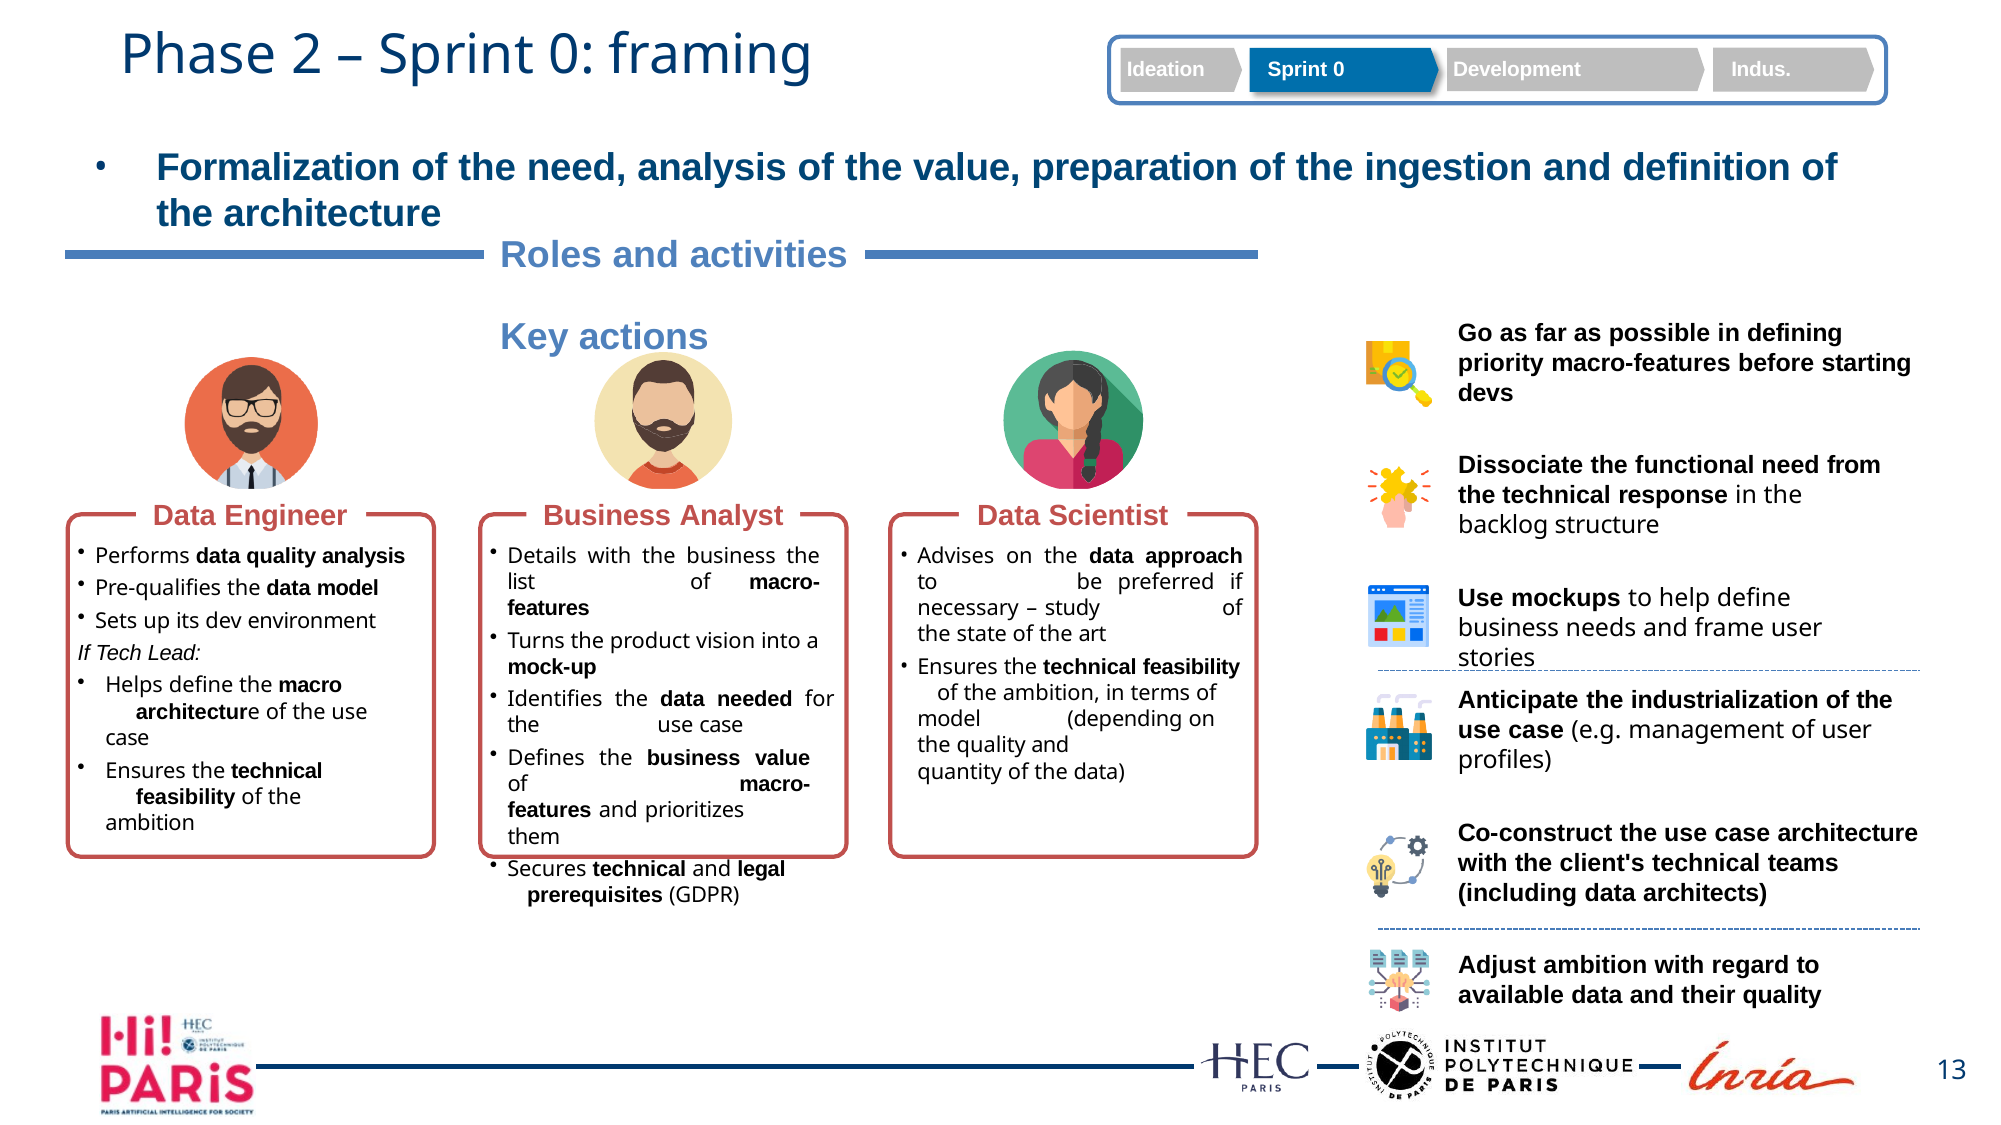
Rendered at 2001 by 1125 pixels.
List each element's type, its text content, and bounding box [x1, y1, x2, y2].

text_box Anticipate the industrialization of the use case (e.g. management of user profiles) [1455, 681, 1900, 774]
picture [1681, 1033, 1861, 1051]
text_box Go as far as possible in defining priority macro-features before starting devs [1455, 314, 1916, 406]
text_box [135, 357, 367, 540]
text_box [67, 514, 435, 857]
picture [1367, 949, 1431, 1013]
picture [1367, 466, 1431, 528]
text_box Adjust ambition with regard to available data and their quality [1456, 946, 1825, 1009]
text_box Advises on the data approach to be preferred if necessary – study of the state of the art Ensures the technical feasibility of the ambition, in terms of model (depending on the quality and quantity of the data) [897, 539, 1245, 784]
slide_number 13 [1681, 1051, 1976, 1125]
picture [1359, 1015, 1639, 1115]
picture [1366, 835, 1429, 898]
text_box [890, 514, 1257, 857]
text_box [958, 350, 1188, 540]
picture [1377, 744, 1398, 760]
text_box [526, 351, 801, 540]
text_box [804, 514, 847, 857]
text_box Co-construct the use case architecture with the client's technical teams (including data architects) [1455, 814, 1923, 907]
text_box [1245, 43, 1452, 107]
picture [1366, 693, 1432, 733]
picture [1367, 585, 1429, 647]
text_box Performs data quality analysis Pre-qualifies the data model Sets up its dev environment If Tech Lead: Helps define the macro architecture of the use case Ensures the technical feasibility of the ambition [75, 533, 406, 835]
picture [1200, 1042, 1309, 1092]
picture [99, 1013, 256, 1117]
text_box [1106, 34, 1889, 106]
picture [1366, 341, 1432, 408]
title Phase 2 – Sprint 0: framing [117, 15, 1002, 139]
text_box Formalization of the need, analysis of the value, preparation of the ingestion and definition of the architecture Roles and activities Key actions [91, 139, 1890, 357]
text_box Details with the business the list of macro-features Turns the product vision into a mock-up Identifies the data needed for the use case Defines the business value of macro-features and prioritizes them Secures technical and legal prerequisites (GDPR) [487, 539, 836, 908]
text_box Dissociate the functional need from the technical response in the backlog structure [1456, 446, 1893, 539]
text_box [480, 514, 521, 855]
text_box Use mockups to help define business needs and frame user stories [1455, 579, 1885, 670]
